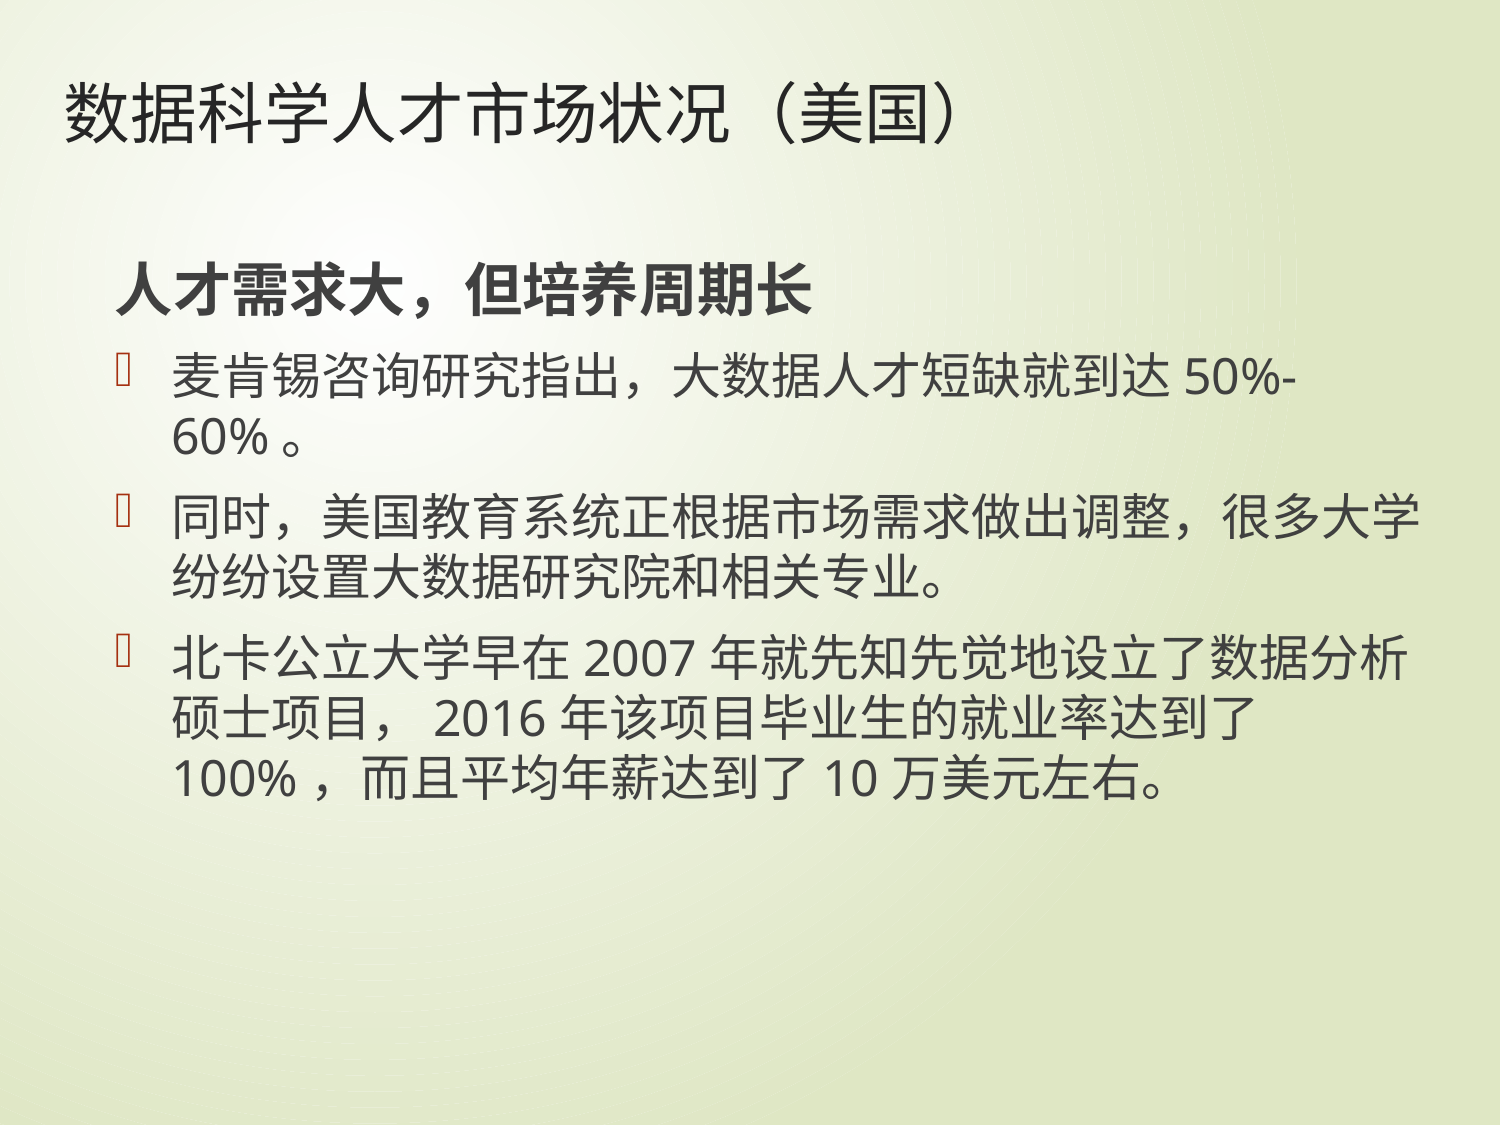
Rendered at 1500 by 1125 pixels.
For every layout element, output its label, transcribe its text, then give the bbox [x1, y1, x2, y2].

title 数据科学人才市场状况（美国） [48, 64, 1450, 200]
list 人才需求大，但培养周期长 麦肯锡咨询研究指出，大数据人才短缺就到达50%-60%。 同时，美国教育系统正根据市场需求做出调整，很多大学纷纷设置大数据研究院和相关专业。 北卡公立大学早在2007年就先知先觉地设立了数据分析硕士项目，2016年该项目毕业生的就业率达到了100%，而且平均年薪达到了10万美元左右。 [99, 246, 1438, 1028]
